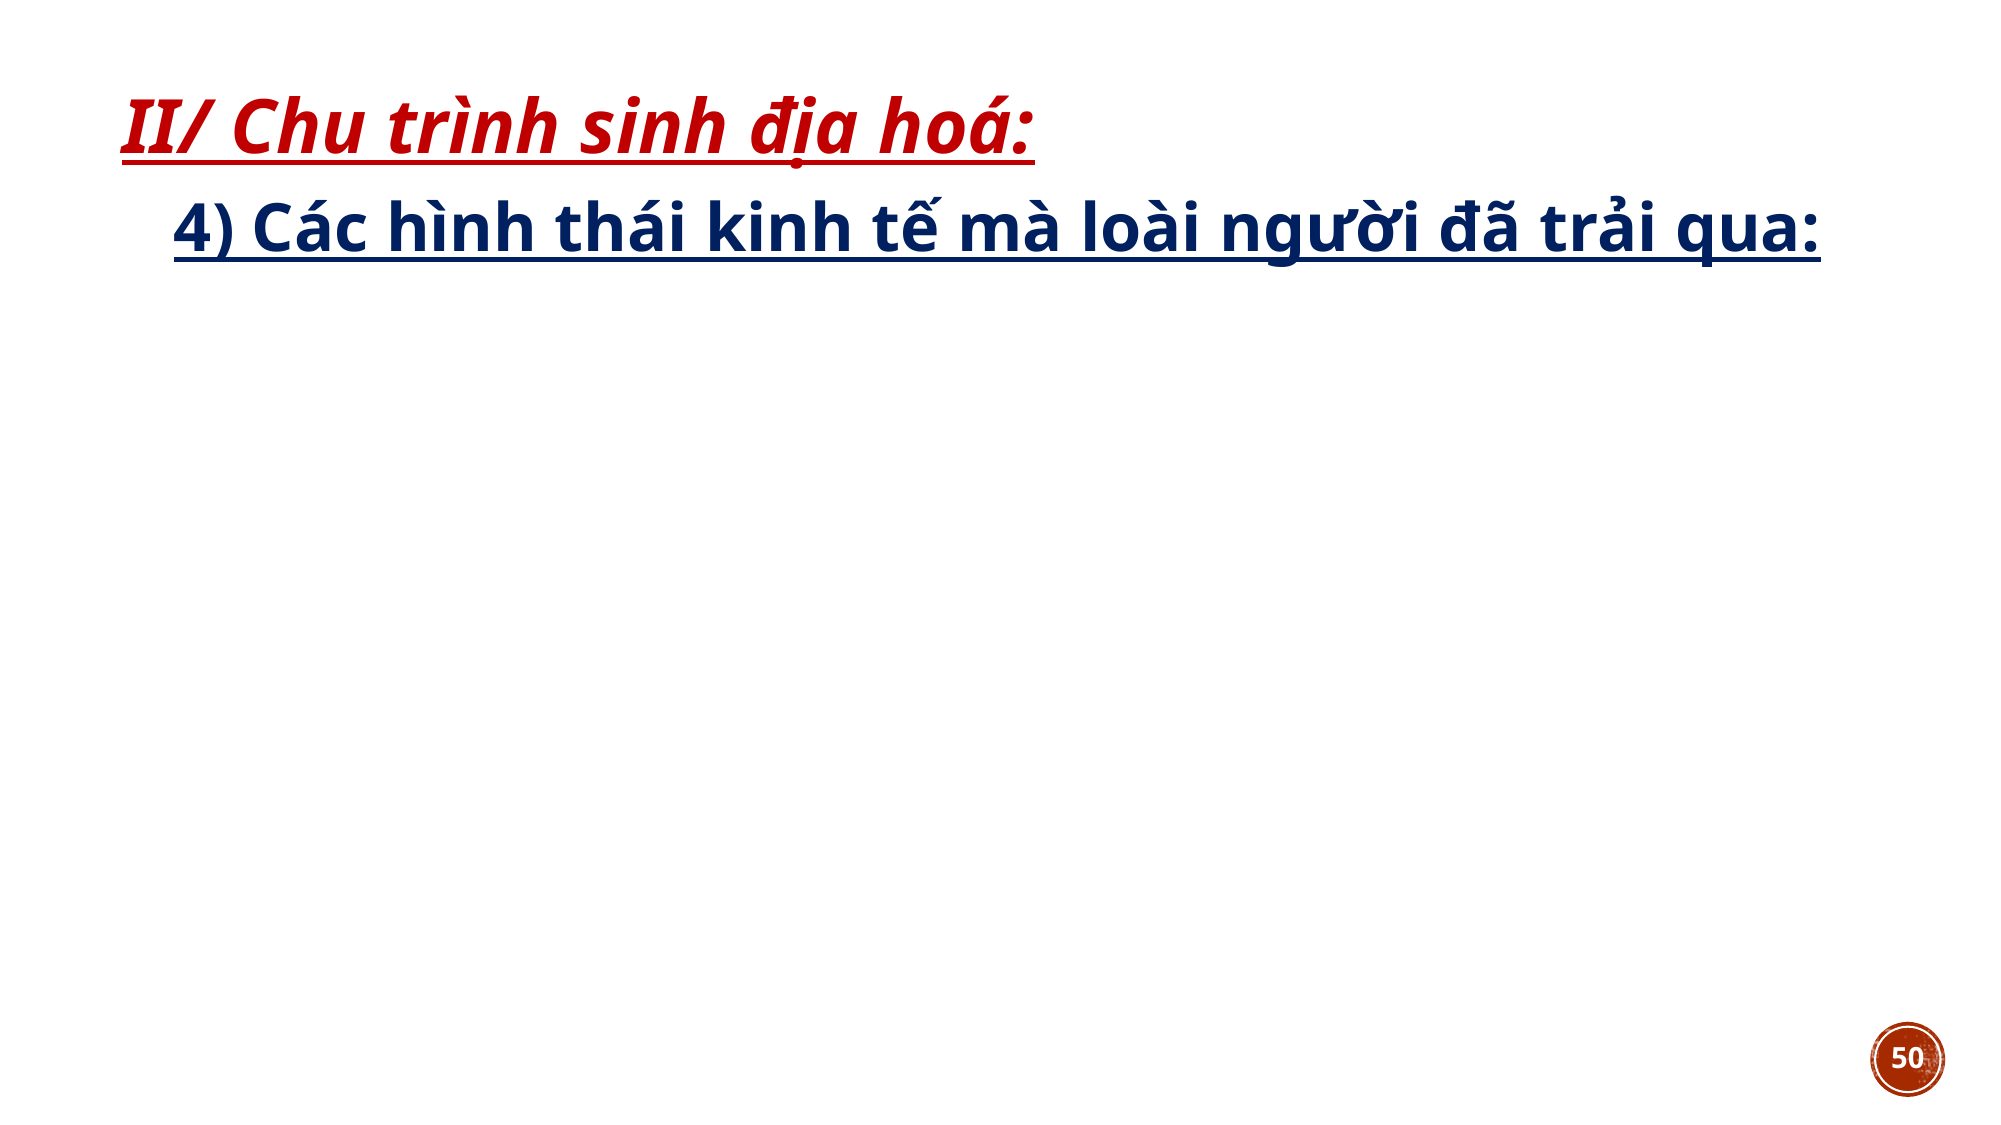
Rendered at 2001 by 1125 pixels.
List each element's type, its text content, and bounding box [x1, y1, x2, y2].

text_box II/ Chu trình sinh địa hoá: [107, 71, 1315, 177]
text_box 4) Các hình thái kinh tế mà loài người đã trải qua: [158, 177, 1856, 273]
slide_number 50 [1855, 1028, 1961, 1089]
